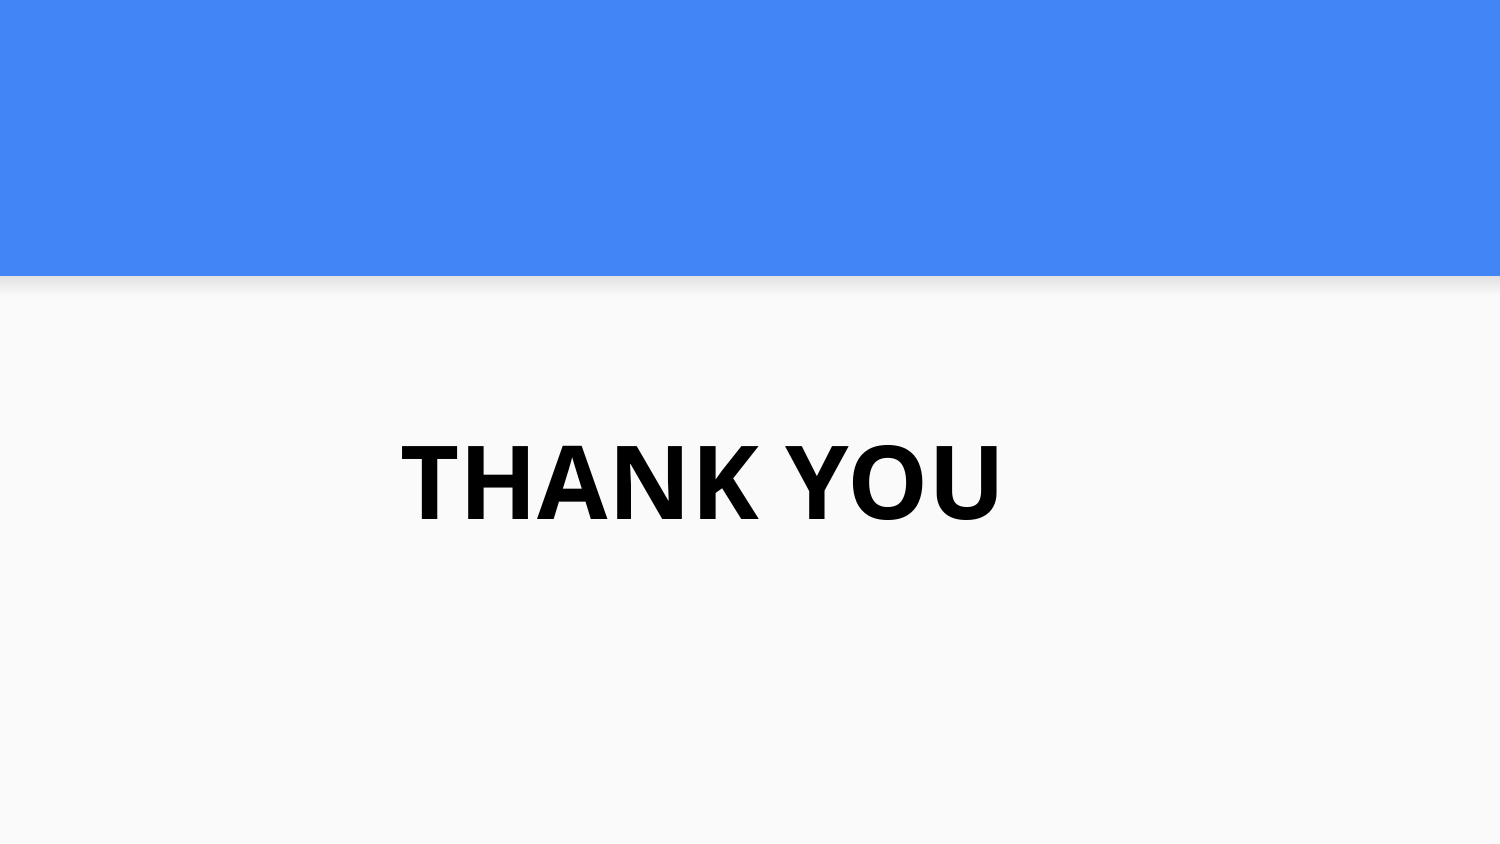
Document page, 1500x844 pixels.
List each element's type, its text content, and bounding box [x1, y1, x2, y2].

text_box THANK YOU [372, 402, 1034, 556]
